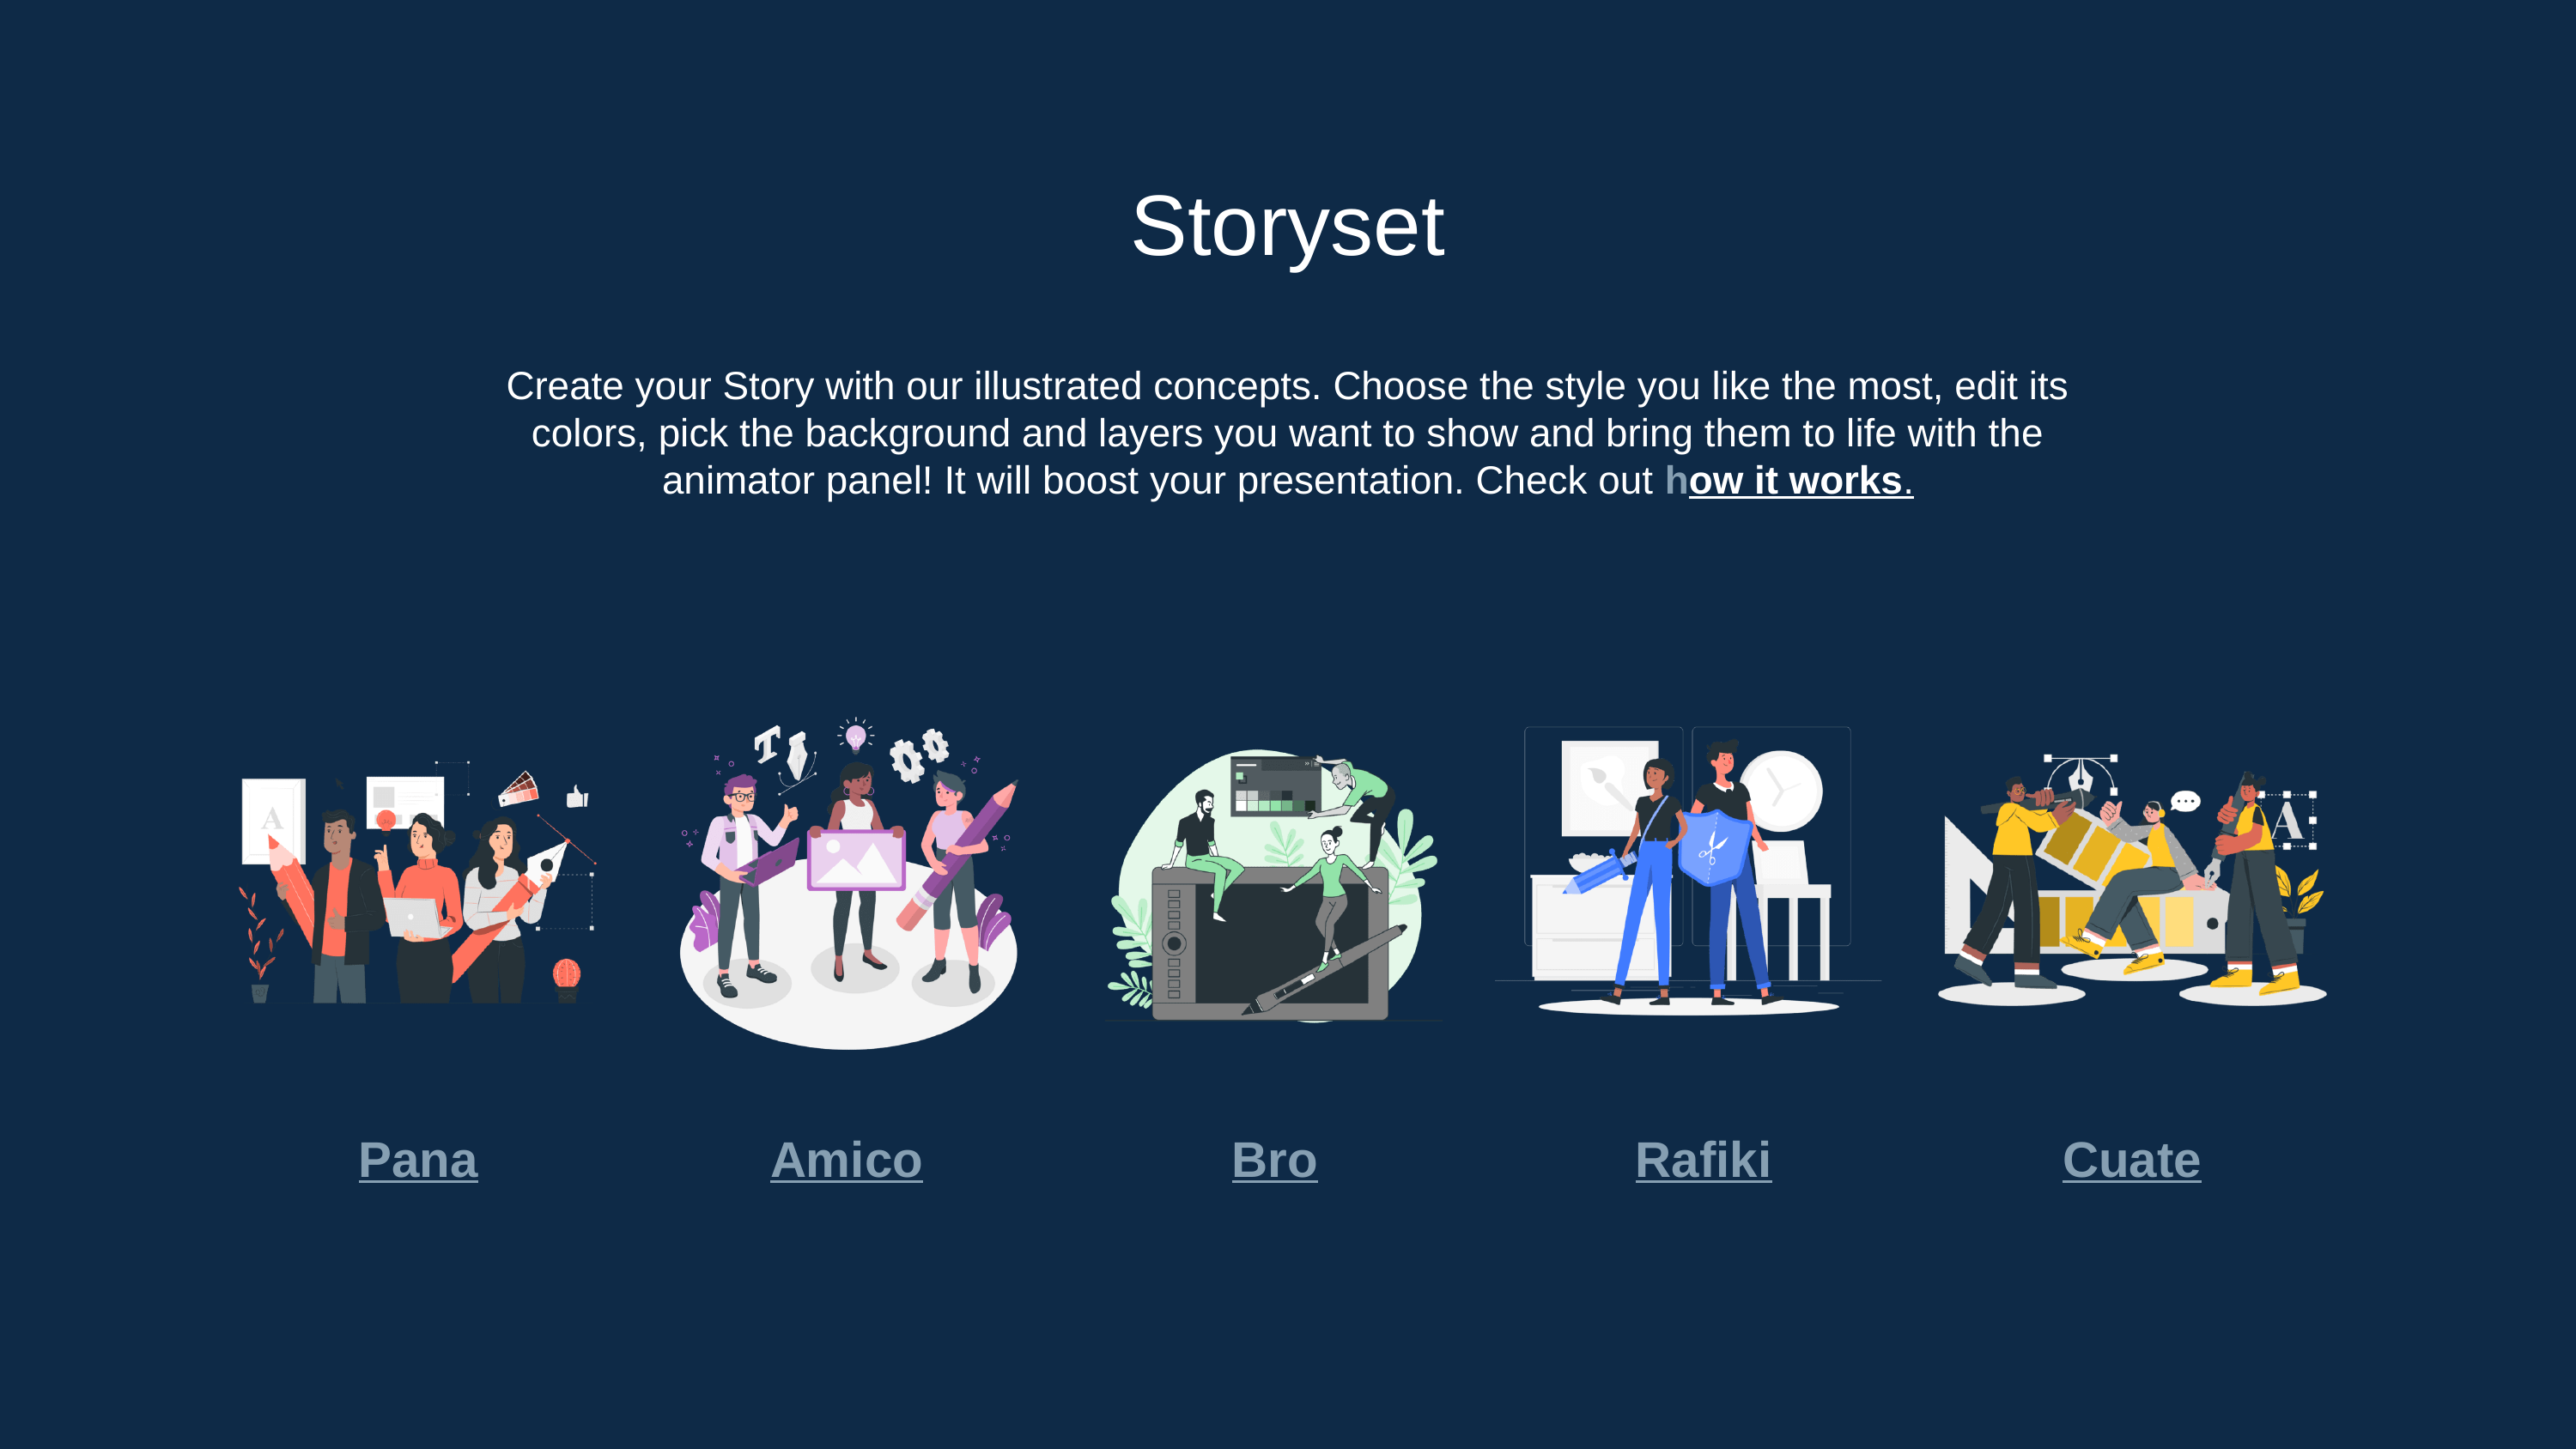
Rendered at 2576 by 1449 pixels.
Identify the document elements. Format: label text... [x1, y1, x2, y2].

text_box Rafiki [1534, 1110, 1874, 1196]
text_box Pana [248, 1110, 588, 1196]
text_box Create your Story with our illustrated concepts. Choose the style you like the most, edit its colors, pick the background and layers you want to show and bring them to life with the animator panel! It will boost your presentation. Check out how it works. [442, 334, 2134, 575]
picture [1892, 708, 2372, 1047]
text_box Amico [677, 1110, 1017, 1196]
picture [204, 734, 634, 1022]
picture [1494, 719, 1882, 1036]
picture [669, 698, 1028, 1058]
picture [1074, 708, 1462, 1047]
text_box Bro [1105, 1110, 1445, 1196]
text_box Cuate [1962, 1110, 2302, 1196]
title Storyset [202, 143, 2374, 280]
